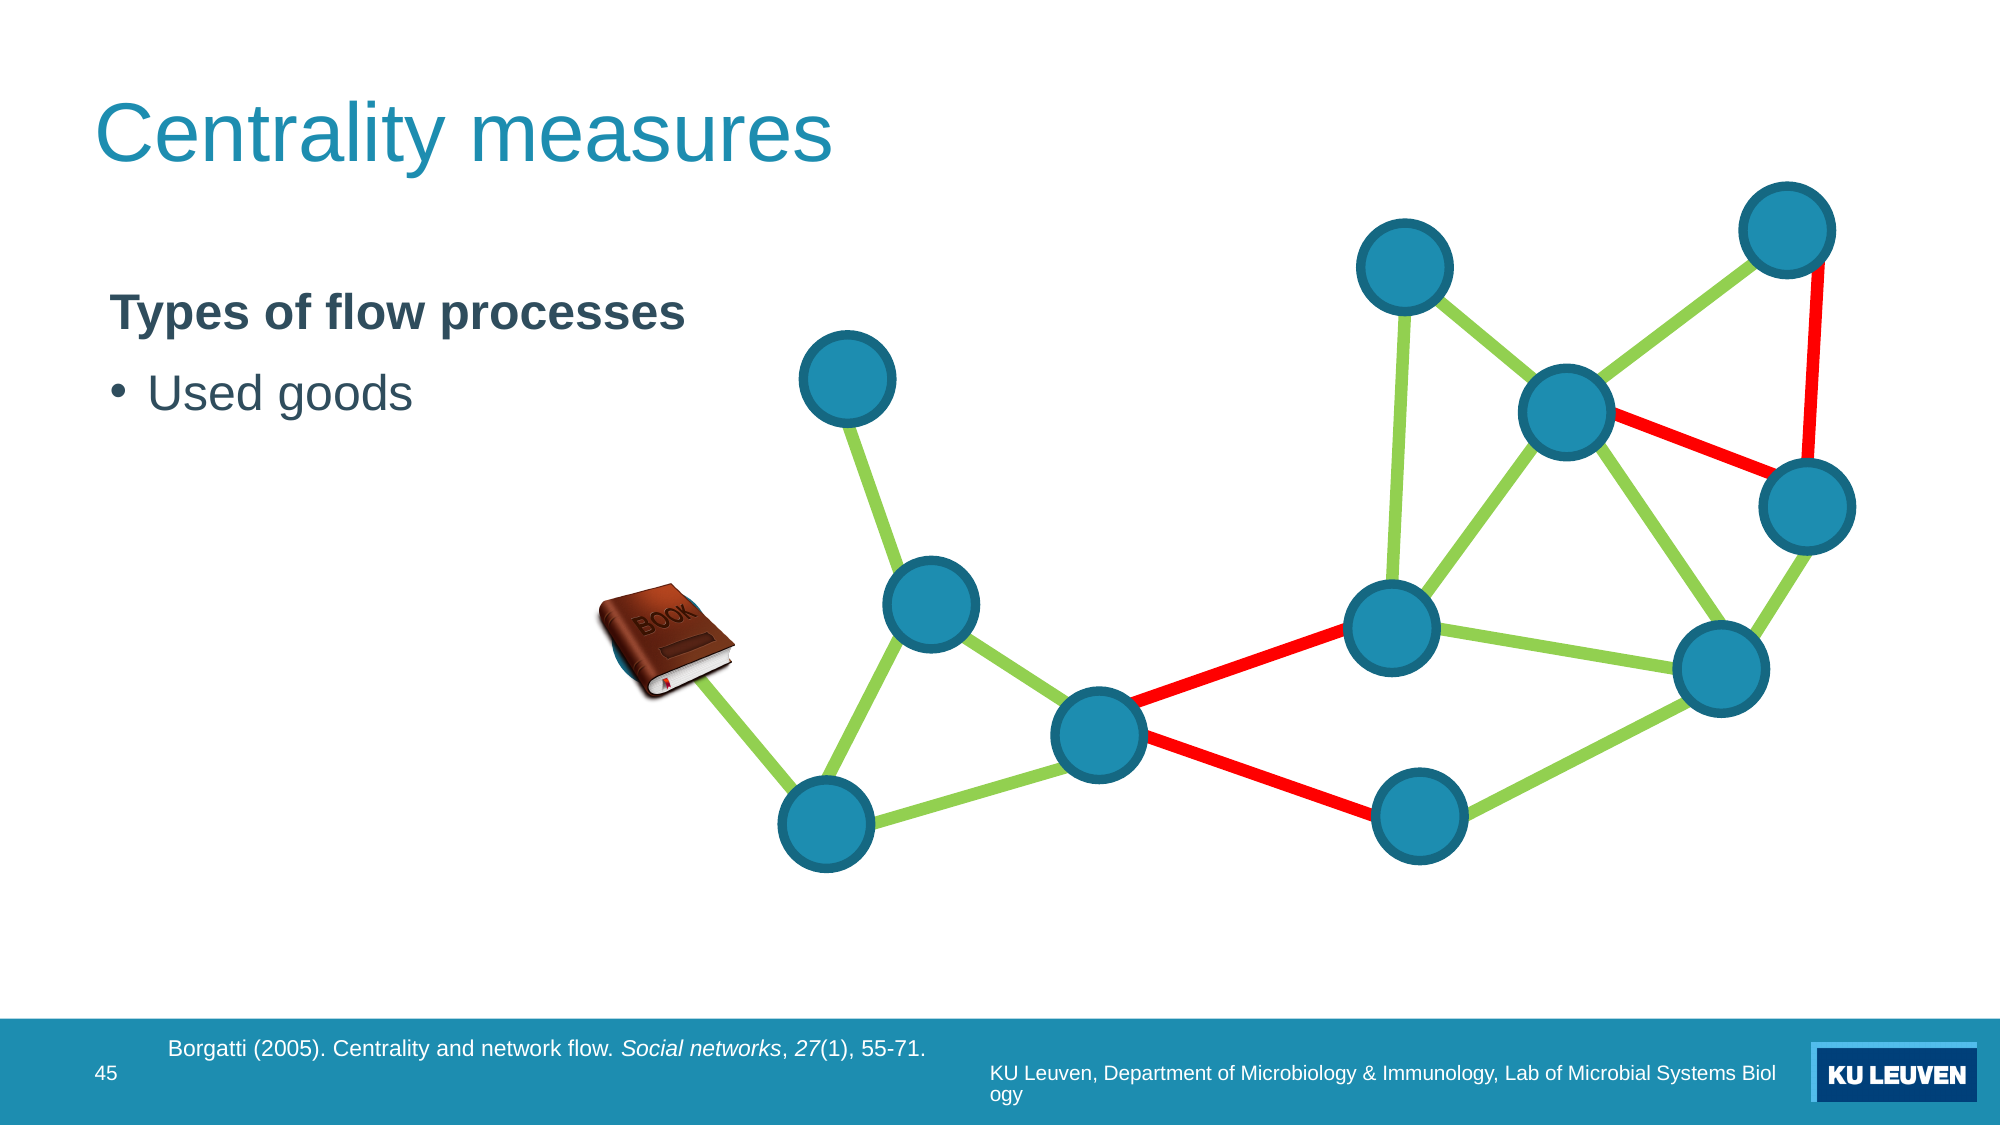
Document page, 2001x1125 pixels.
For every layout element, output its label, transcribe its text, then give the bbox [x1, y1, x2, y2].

list Types of flow processes Used goods [94, 271, 1906, 1004]
footer KU Leuven, Department of Microbiology & Immunology, Lab of Microbial Systems Biology [989, 1018, 1809, 1125]
slide_number 45 [94, 1018, 201, 1125]
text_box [591, 186, 1852, 869]
picture [1811, 1042, 1977, 1102]
text_box Borgatti (2005). Centrality and network flow. Social networks, 27(1), 55-71. [153, 1026, 977, 1069]
title Centrality measures [94, 33, 1906, 223]
